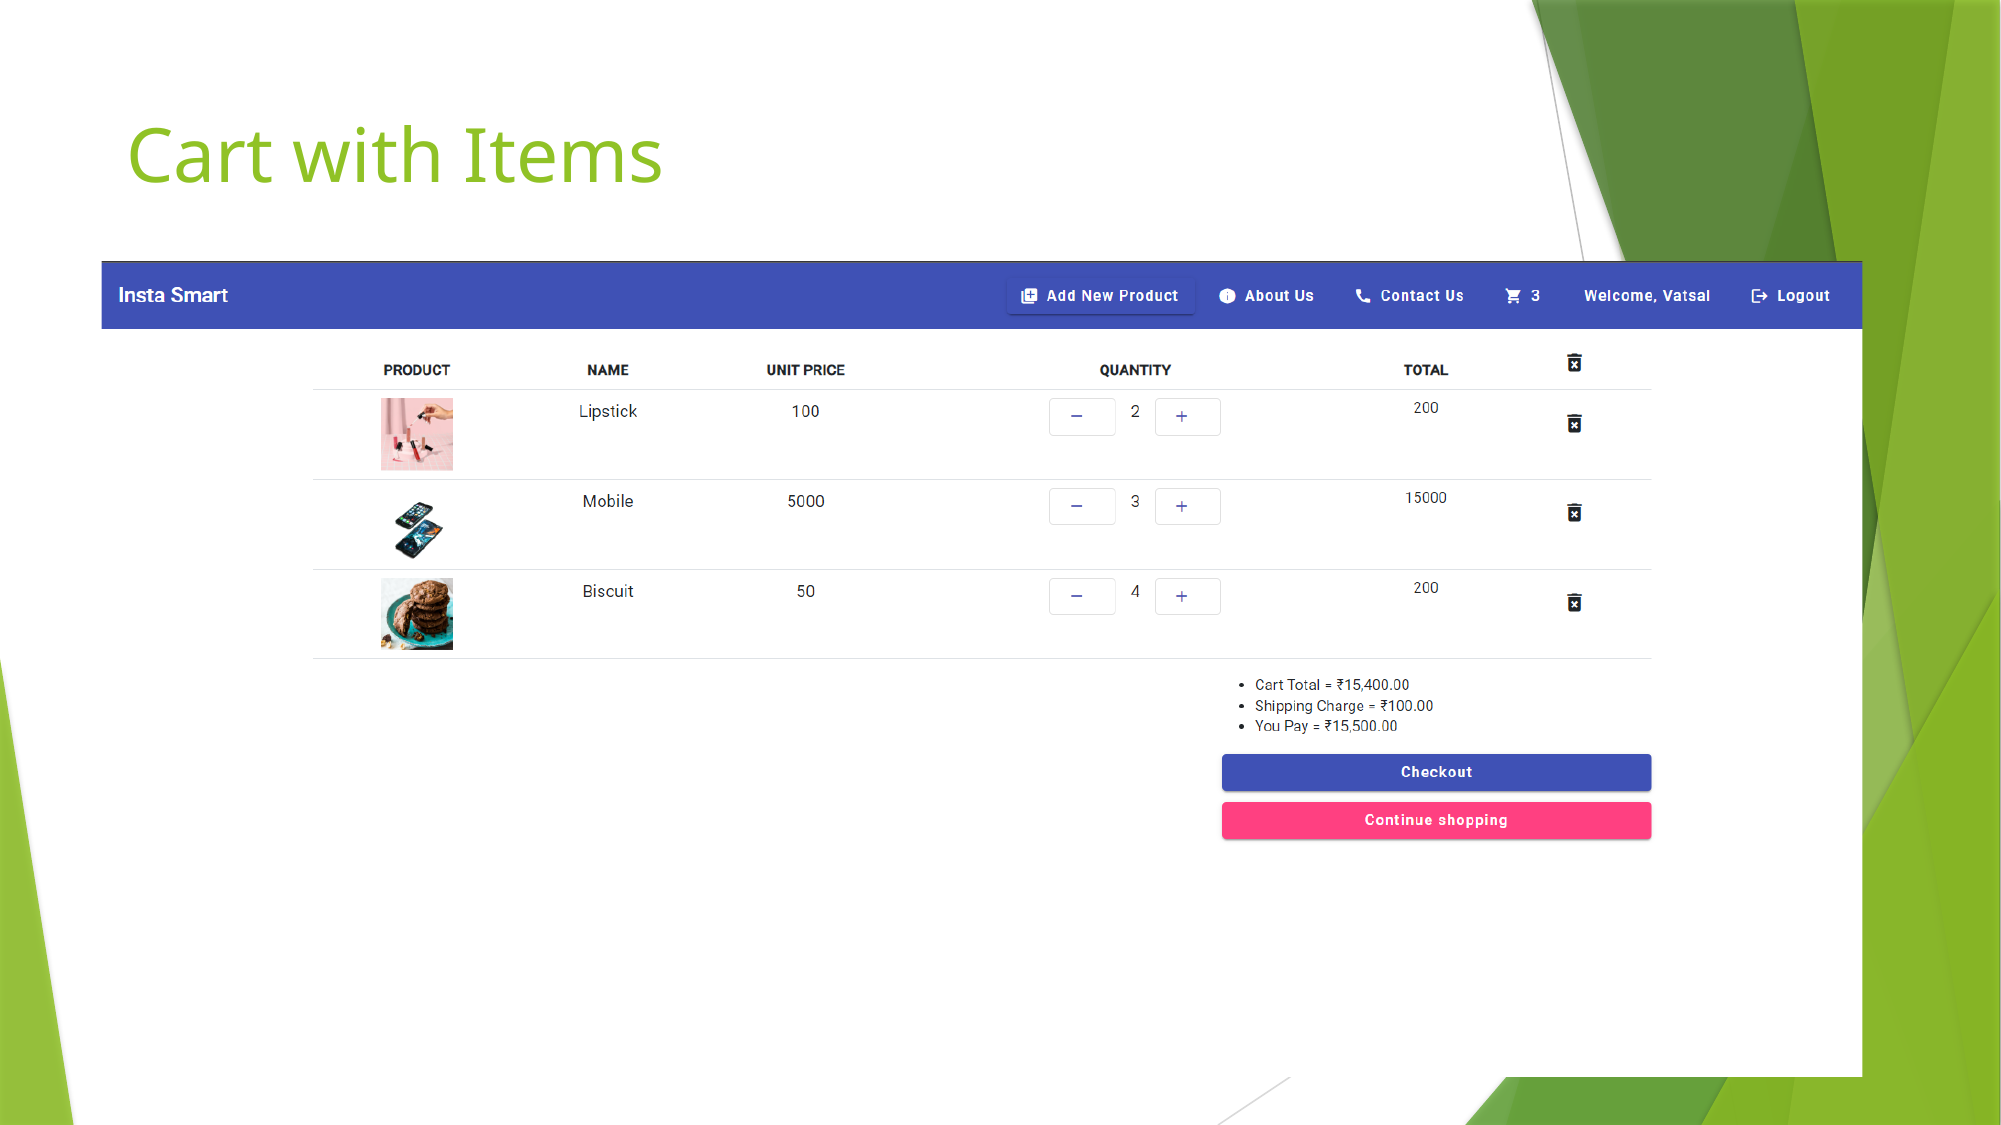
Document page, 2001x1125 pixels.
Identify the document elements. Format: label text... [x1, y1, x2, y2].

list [101, 260, 1863, 1078]
title Cart with Items [111, 99, 1522, 258]
